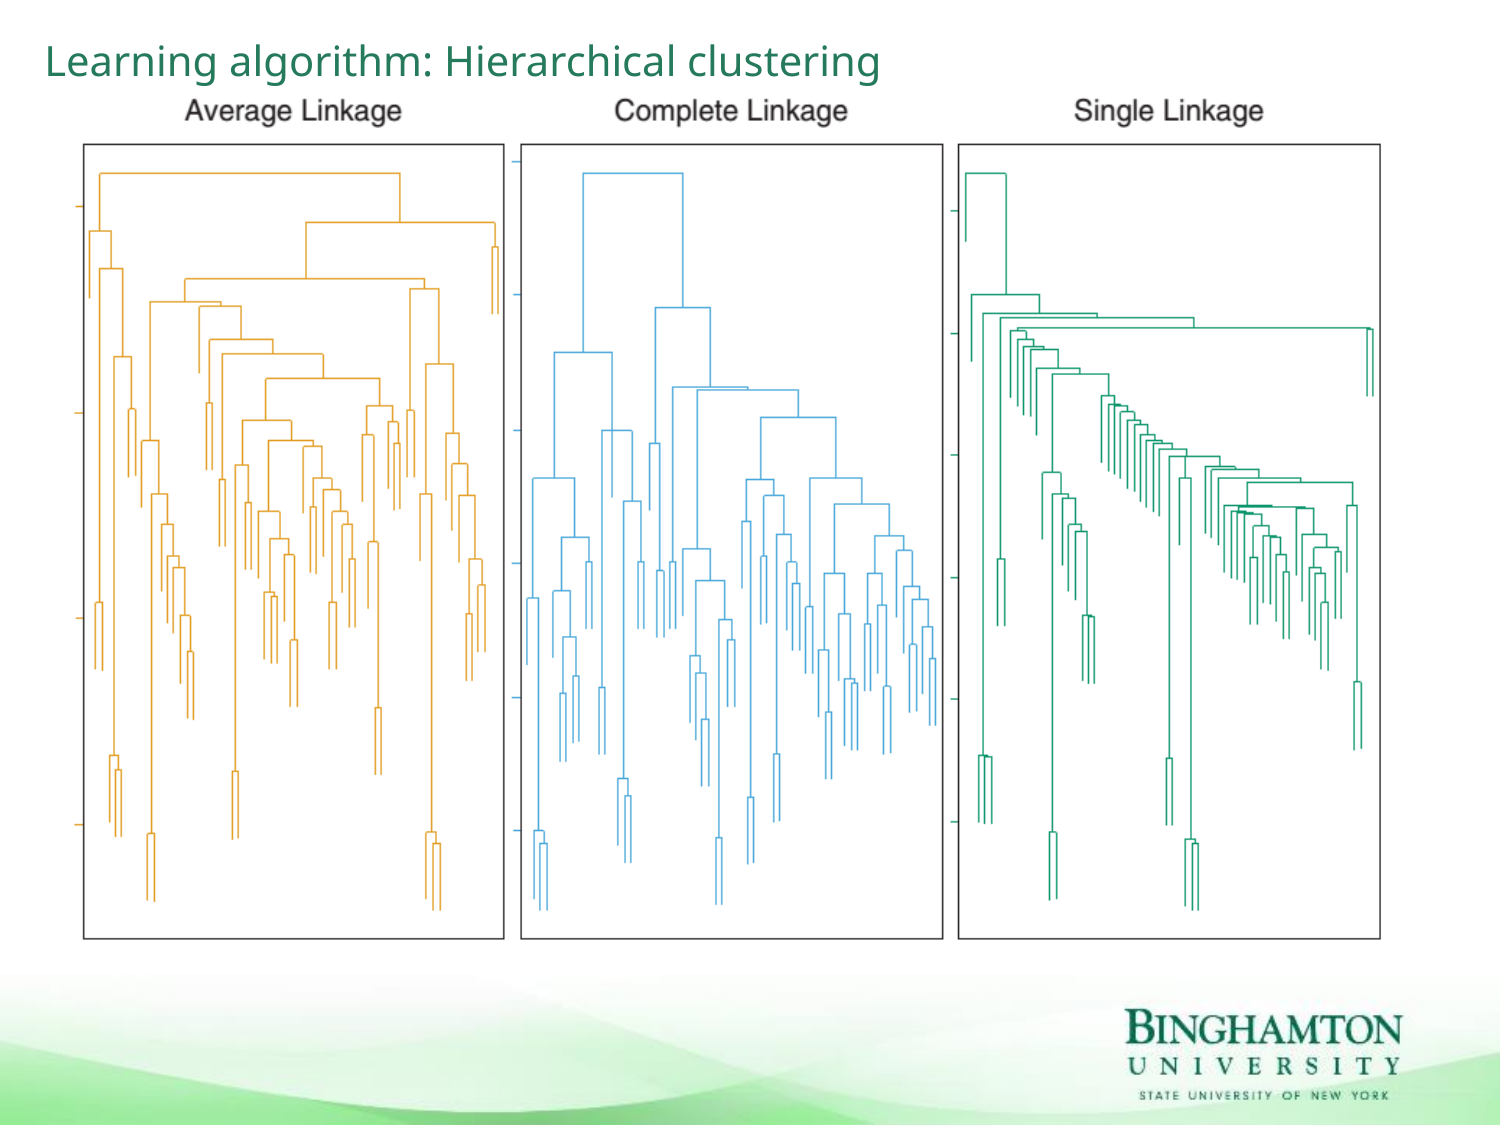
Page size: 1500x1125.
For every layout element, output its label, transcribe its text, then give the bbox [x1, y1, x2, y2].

title Learning algorithm: Hierarchical clustering [29, 27, 1455, 111]
picture [0, 0, 1500, 1125]
